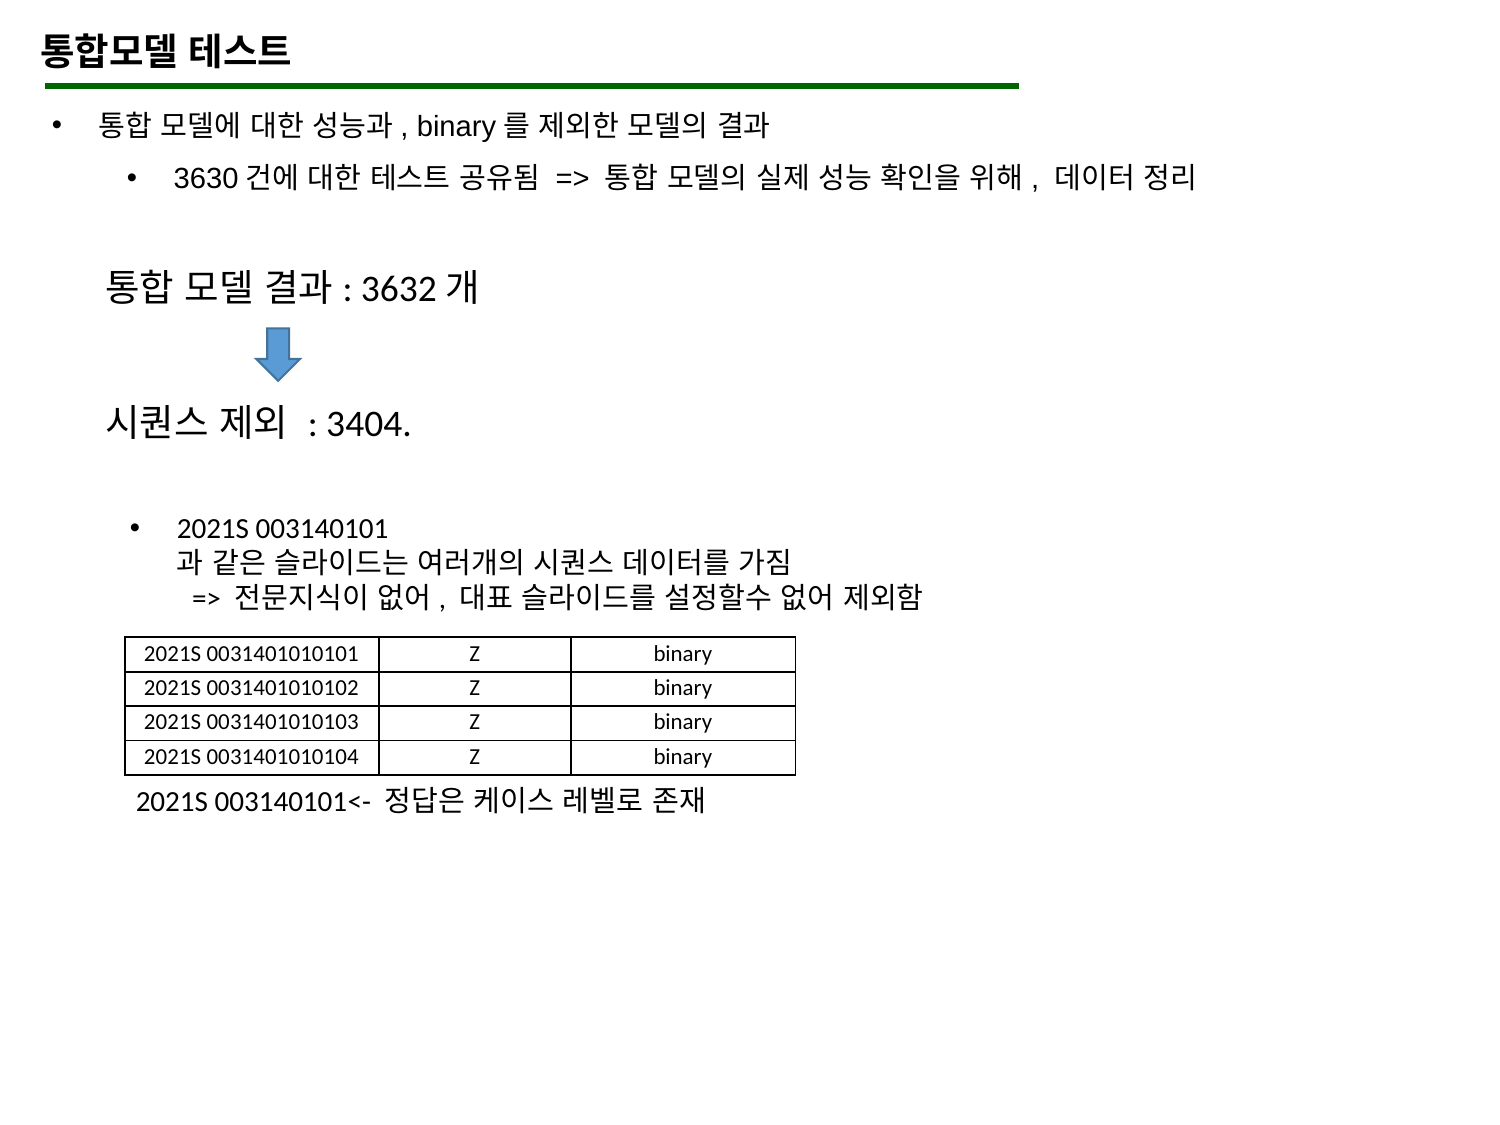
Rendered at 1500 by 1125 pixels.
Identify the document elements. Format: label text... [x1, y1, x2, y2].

text_box 통합 모델에 대한 성능과, binary를 제외한 모델의 결과 3630건에 대한 테스트 공유됨 => 통합 모델의 실제 성능 확인을 위해, 데이터 정리 [37, 82, 1464, 255]
table_cell 2021S 0031401010102 [126, 673, 378, 705]
text_box 통합 모델 결과: 3632개 시퀀스 제외 : 3404. [90, 256, 844, 451]
table_header Z [380, 638, 570, 671]
table_cell Z [380, 707, 570, 740]
table_cell Z [380, 673, 570, 705]
table_cell Z [380, 741, 570, 774]
text_box 통합모델 테스트 [25, 20, 910, 81]
text_box 2021S 003140101<- 정답은 케이스 레벨로 존재 [121, 774, 722, 825]
text_box 2021S 003140101 과 같은 슬라이드는 여러개의 시퀀스 데이터를 가짐 => 전문지식이 없어, 대표 슬라이드를 설정할수 없어 제외함 [115, 502, 984, 622]
table_cell binary [572, 707, 795, 740]
table_cell 2021S 0031401010104 [126, 741, 378, 774]
table_cell 2021S 0031401010103 [126, 707, 378, 740]
text_box [253, 327, 303, 383]
table_header 2021S 0031401010101 [126, 638, 378, 671]
table_cell binary [572, 673, 795, 705]
table_header binary [572, 638, 795, 671]
table_cell binary [572, 741, 795, 774]
